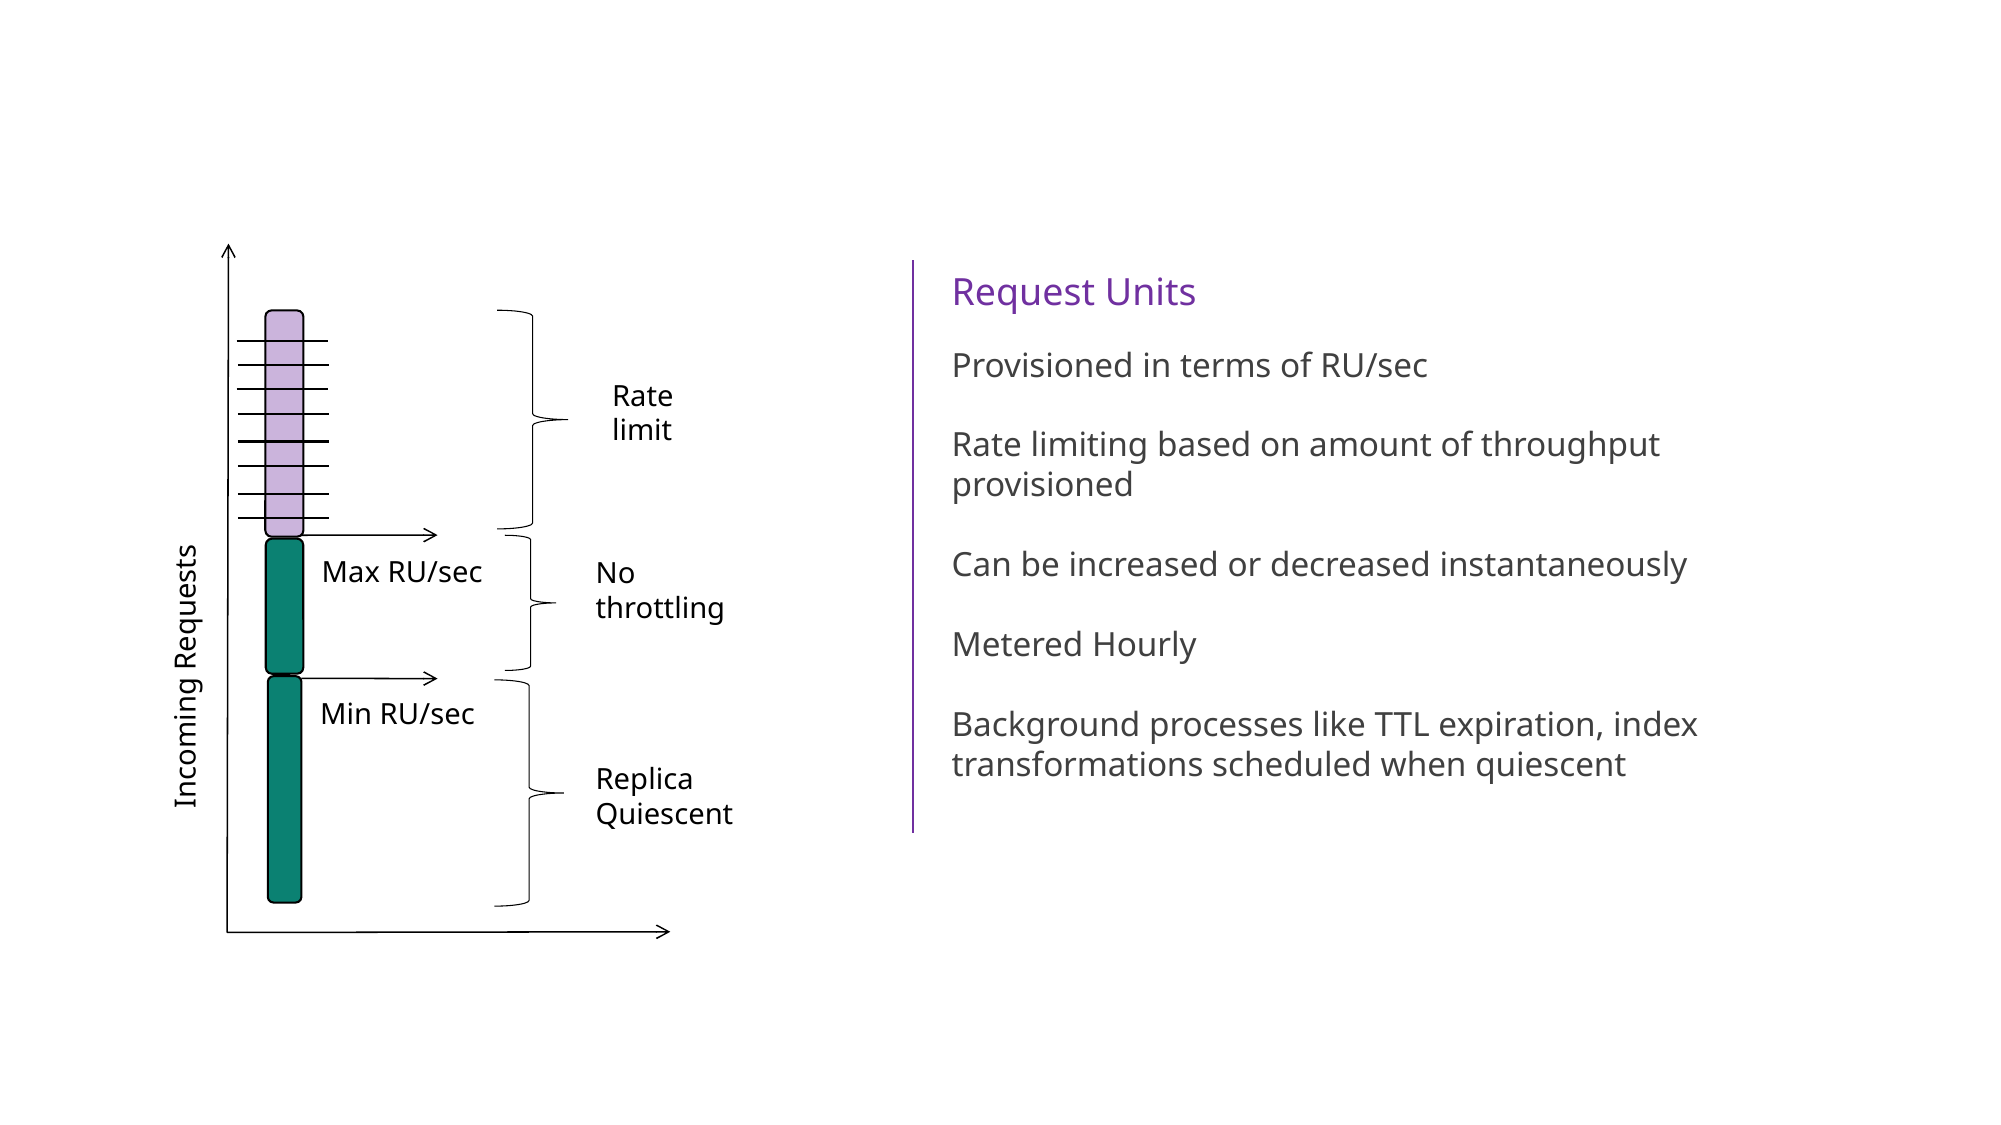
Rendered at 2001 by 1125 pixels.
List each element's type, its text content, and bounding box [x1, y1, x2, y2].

text_box Provisioned in terms of RU/sec Rate limiting based on amount of throughput provisioned Can be increased or decreased instantaneously Metered Hourly Background processes like TTL expiration, index transformations scheduled when quiescent [936, 336, 1829, 871]
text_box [158, 243, 807, 933]
text_box Request Units [936, 260, 1639, 321]
